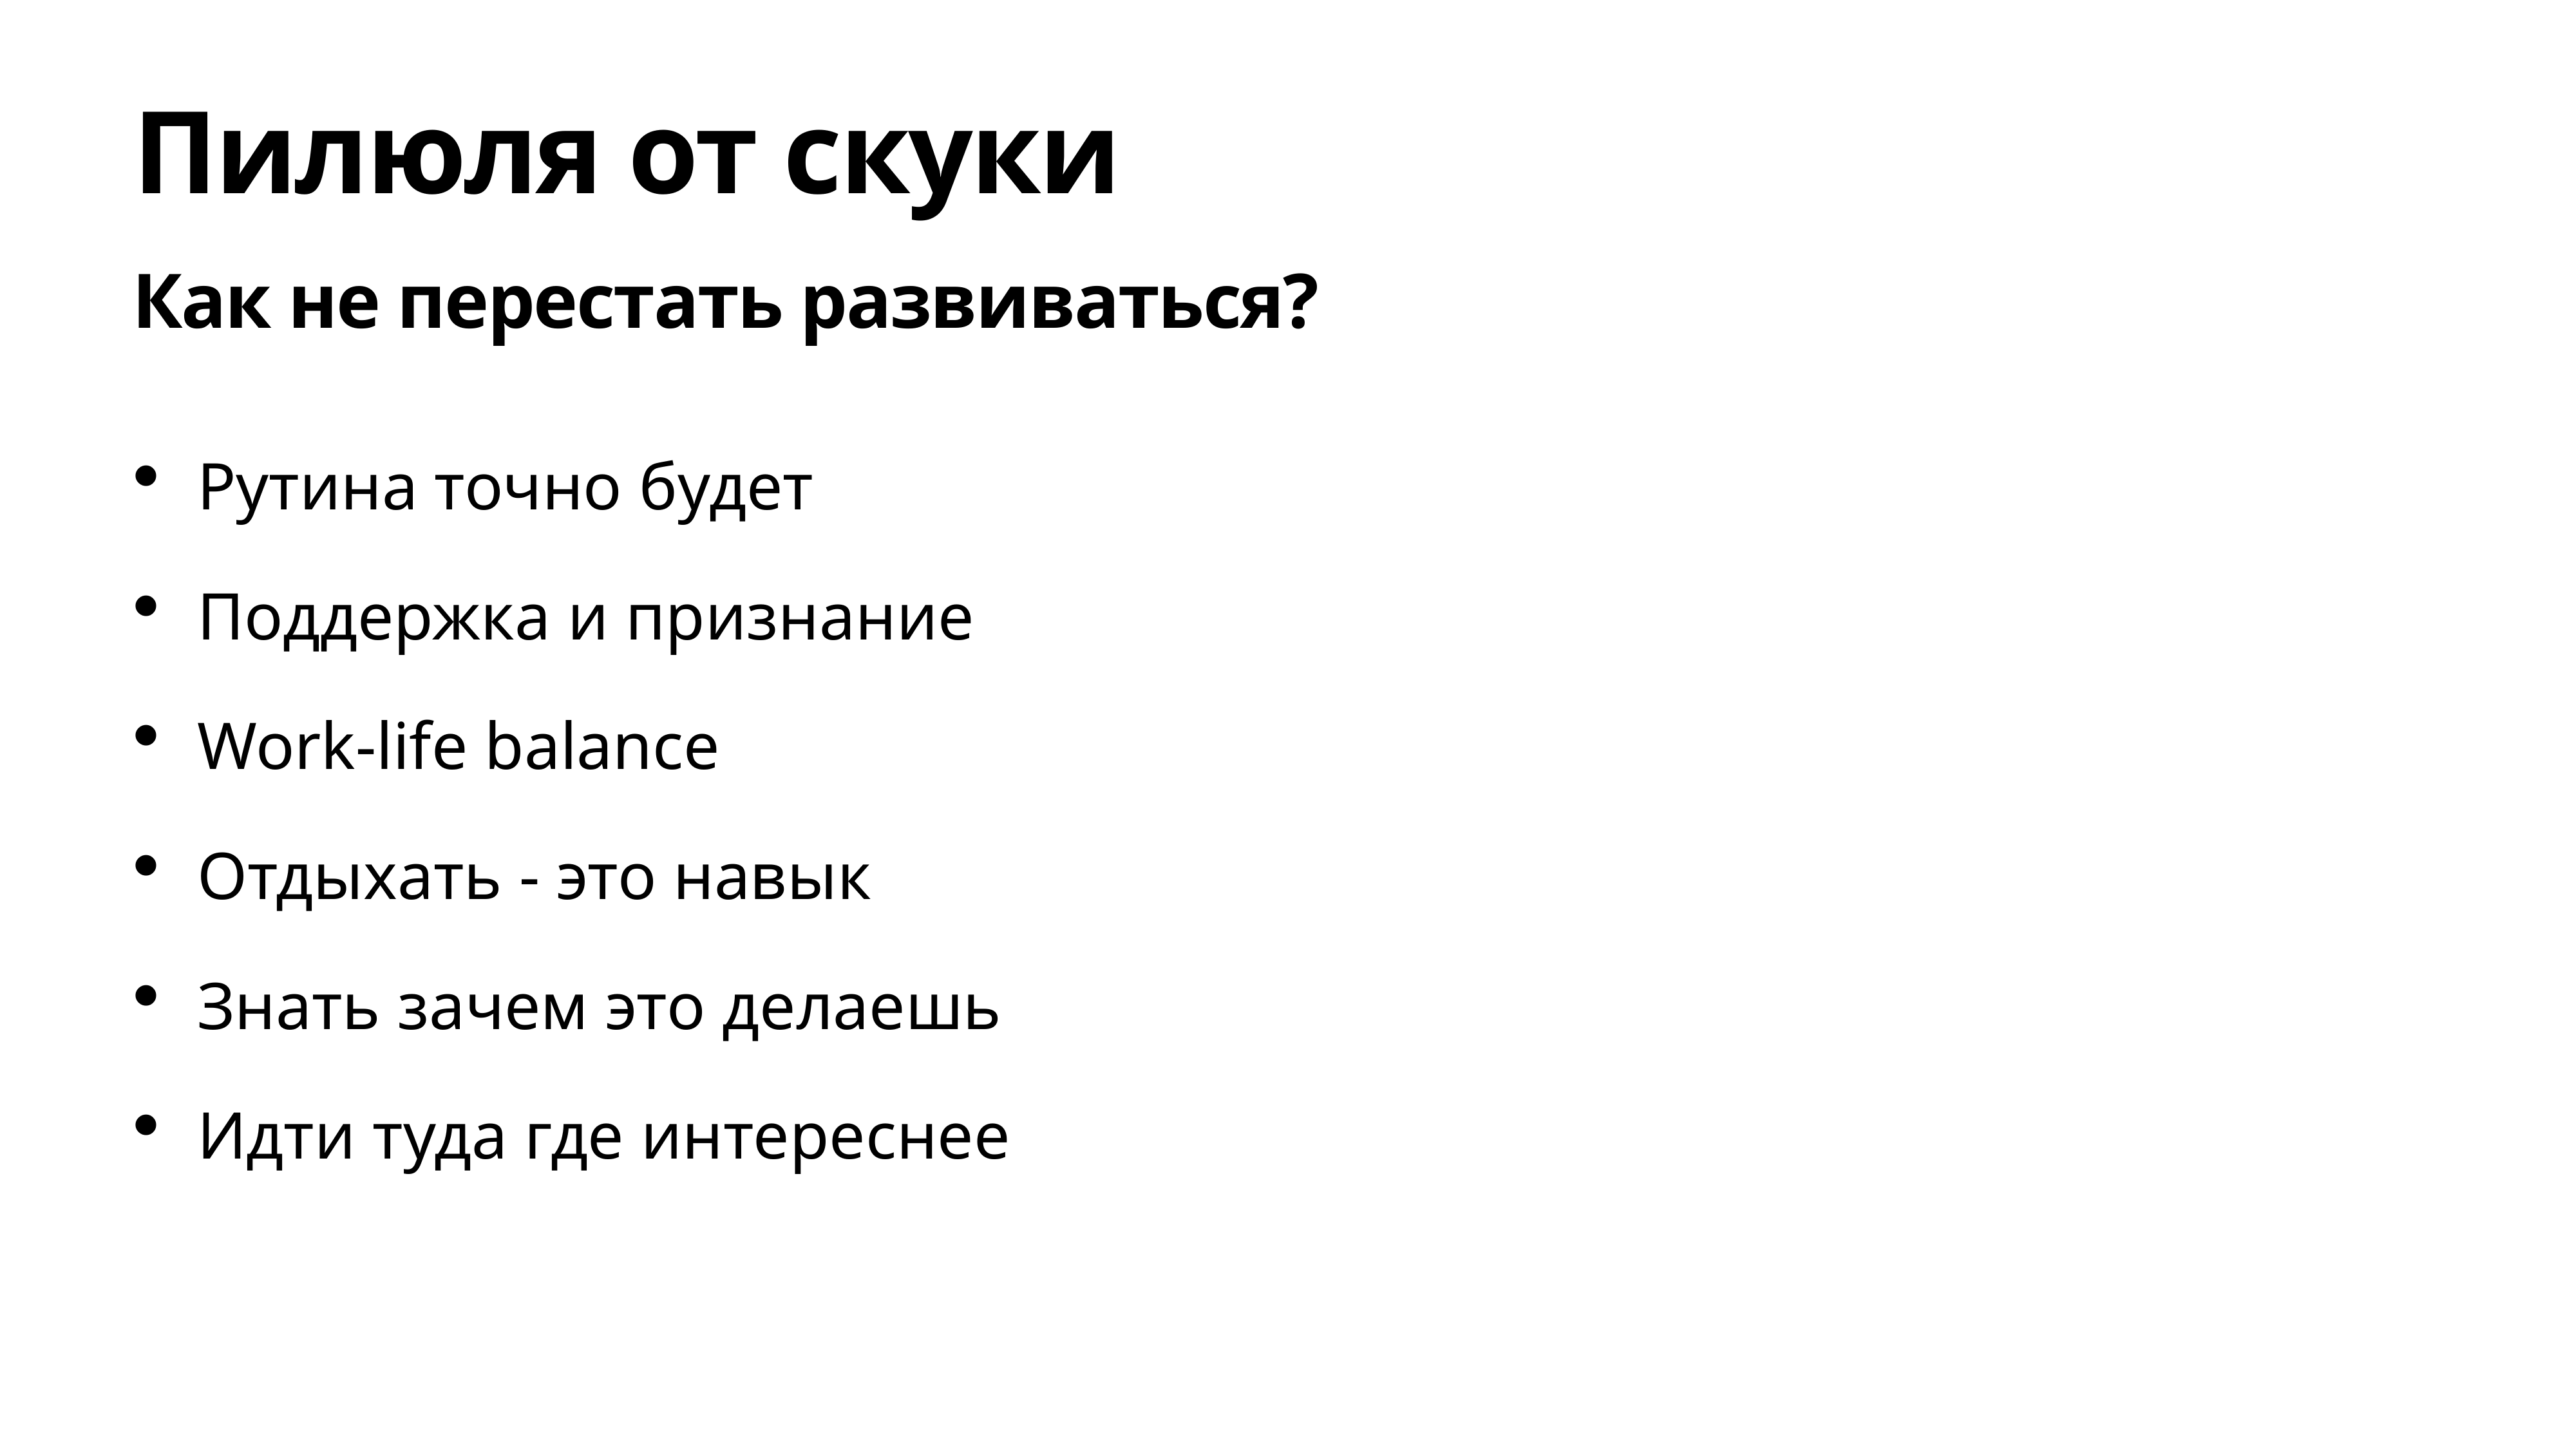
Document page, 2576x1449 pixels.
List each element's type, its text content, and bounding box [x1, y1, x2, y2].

list Как не перестать развиваться? [127, 265, 2449, 365]
title Пилюля от скуки [127, 100, 2449, 252]
list Рутина точно будет Поддержка и признание Work-life balance Отдыхать - это навык Знать зачем это делаешь Идти туда где интереснее [127, 448, 2449, 1321]
